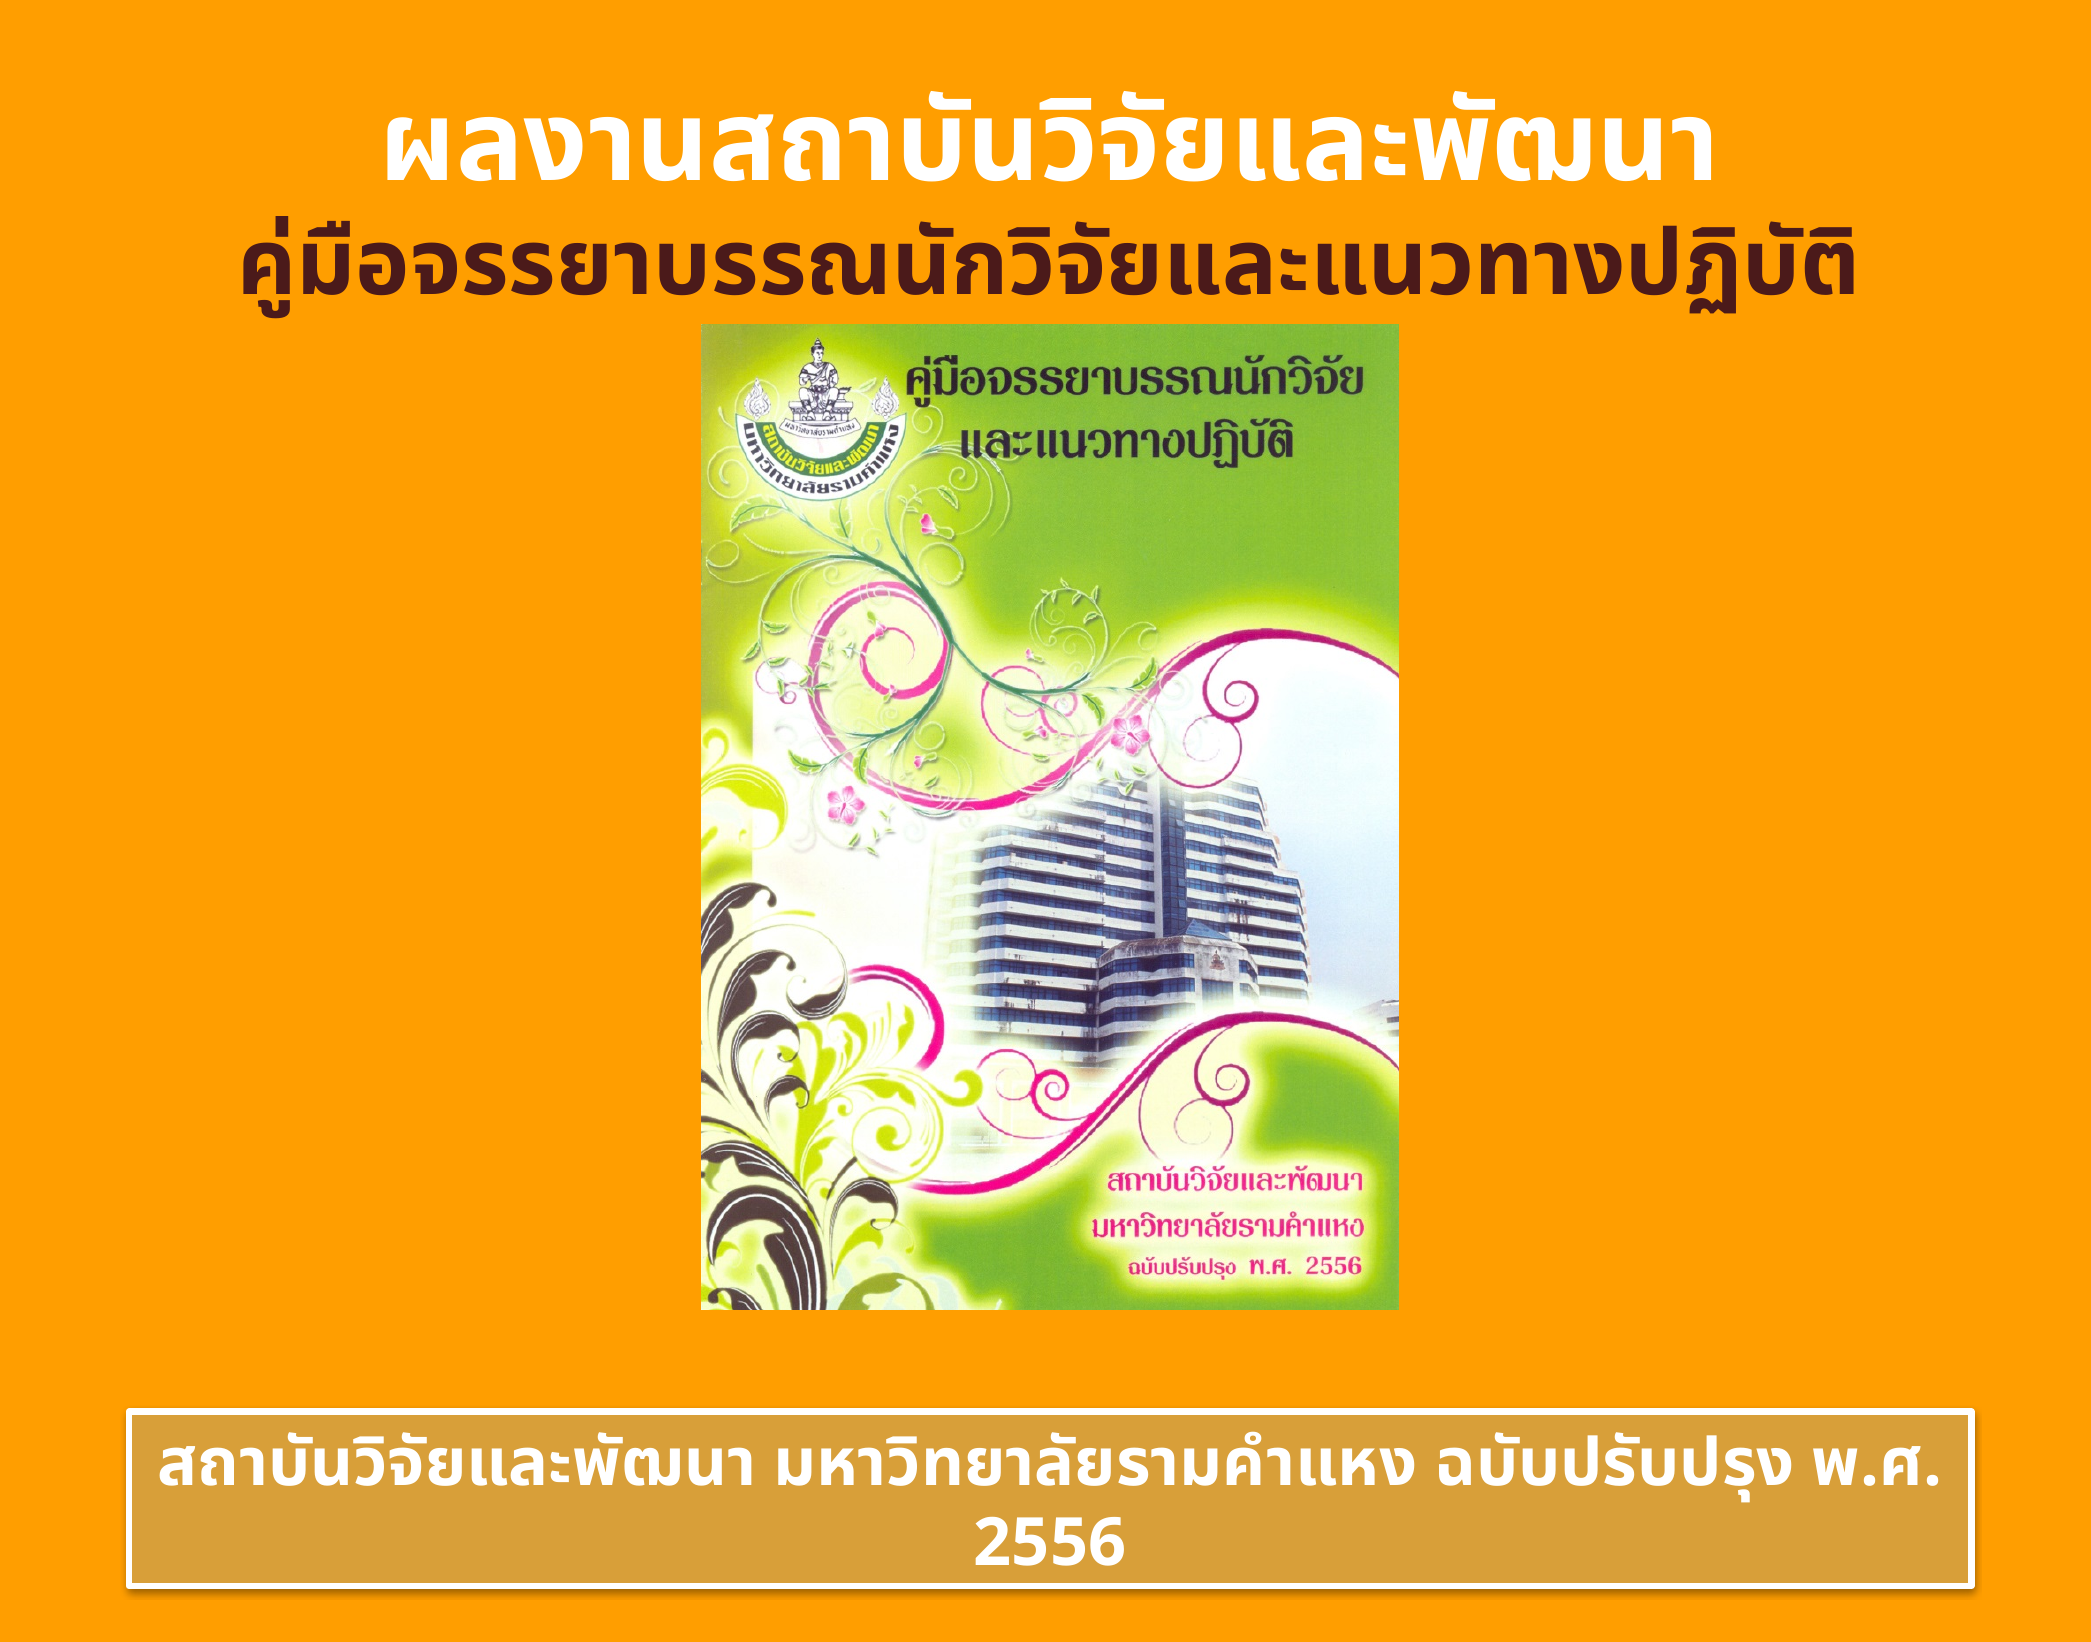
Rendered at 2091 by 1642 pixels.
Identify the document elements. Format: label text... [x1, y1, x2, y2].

text_box สถาบันวิจัยและพัฒนา มหาวิทยาลัยรามคำแหง ฉบับปรับปรุง พ.ศ. 2556 [126, 1408, 1975, 1589]
slide_number 21 [0, 1466, 2091, 1642]
text_box ผลงานสถาบันวิจัยและพัฒนา คู่มือจรรยาบรรณนักวิจัยและแนวทางปฏิบัติ [222, 0, 1878, 381]
picture [701, 324, 1399, 1310]
